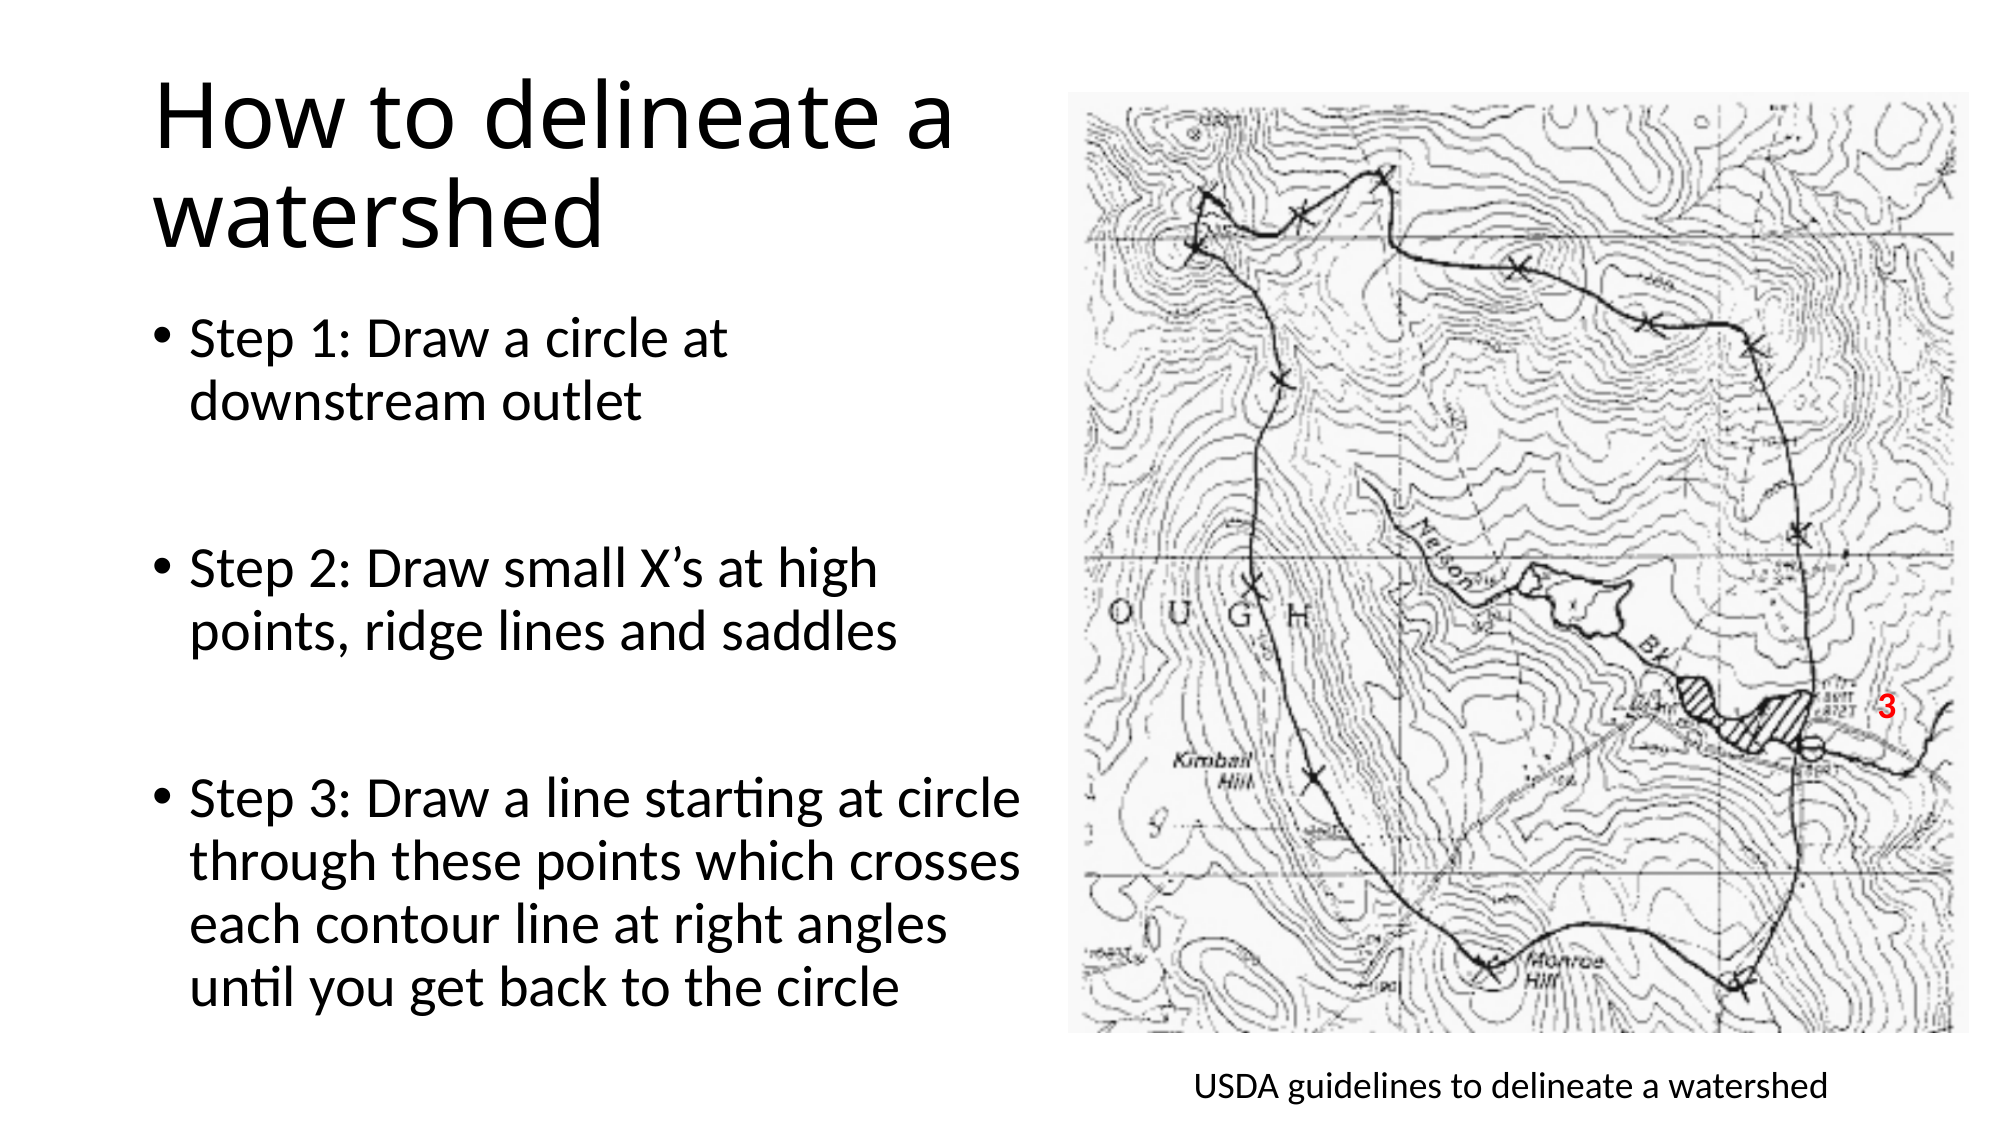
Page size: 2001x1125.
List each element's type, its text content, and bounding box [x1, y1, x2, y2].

picture [1068, 92, 1969, 1033]
title How to delineate a watershed [137, 59, 1142, 278]
list Step 1: Draw a circle at downstream outlet Step 2: Draw small X’s at high points, ridge lines and saddles Step 3: Draw a line starting at circle through these points which crosses each contour line at right angles until you get back to the circle [137, 299, 1038, 1107]
text_box USDA guidelines to delineate a watershed [1178, 1053, 1845, 1113]
